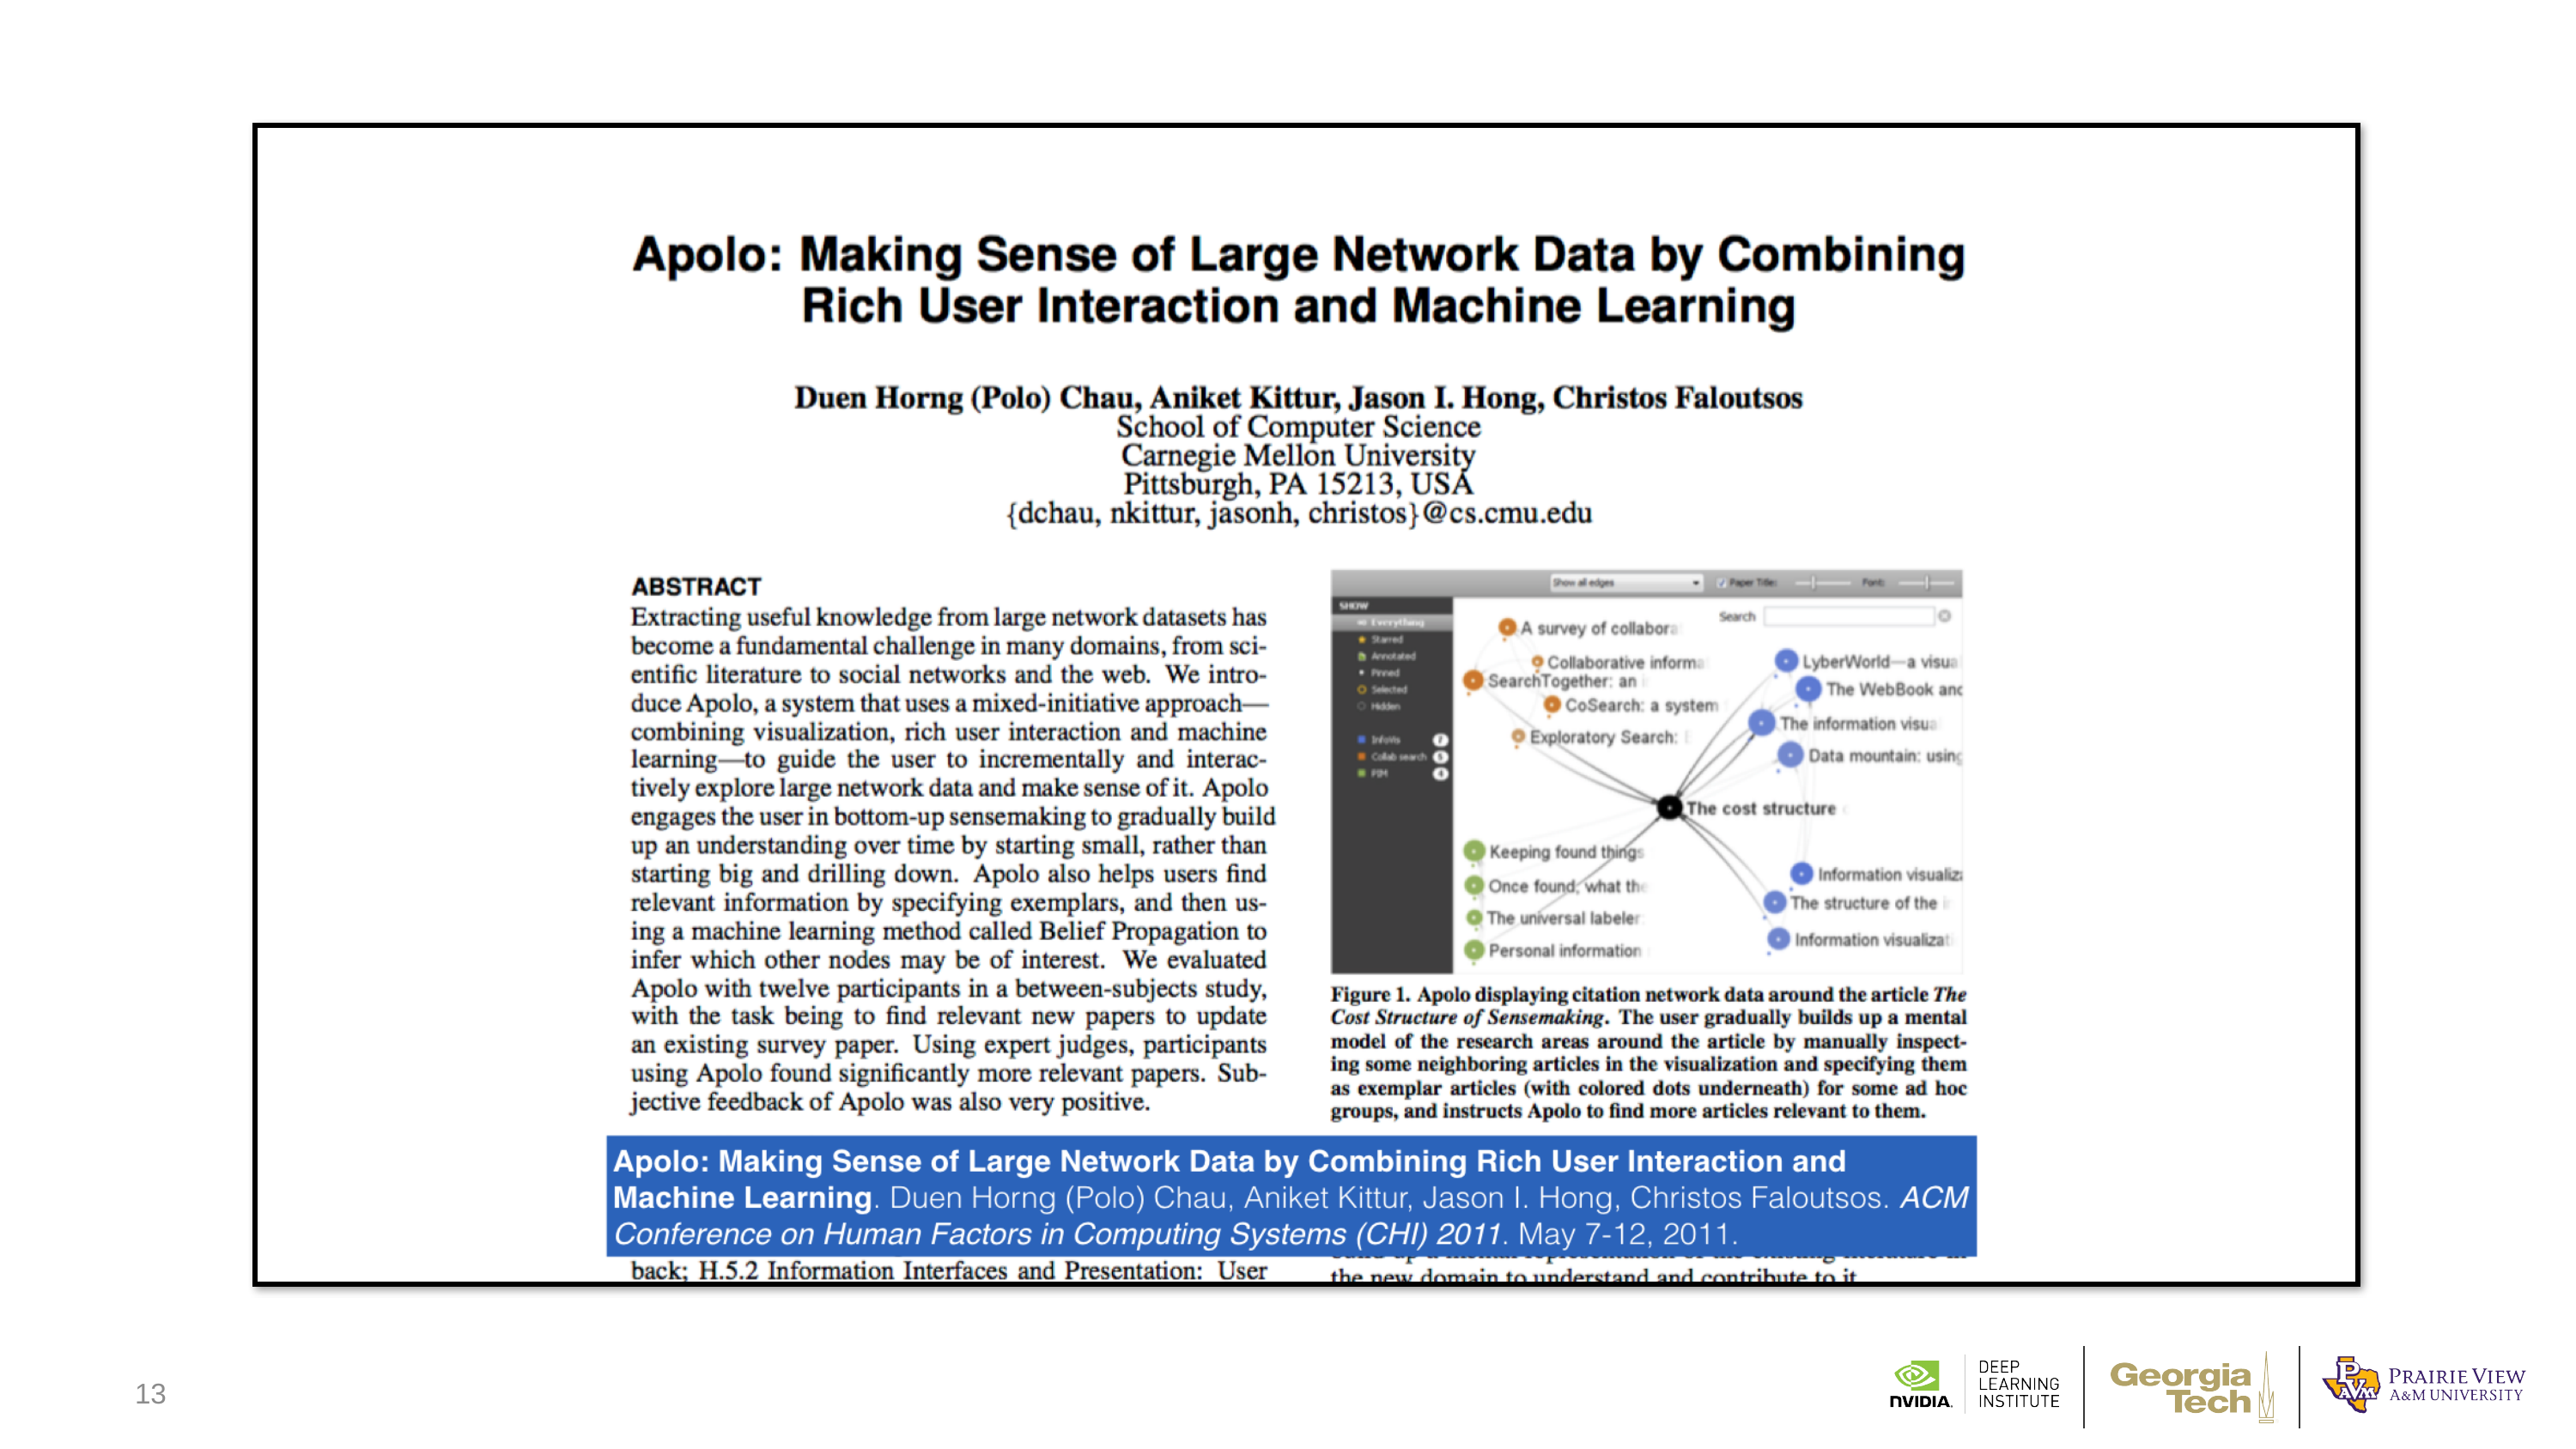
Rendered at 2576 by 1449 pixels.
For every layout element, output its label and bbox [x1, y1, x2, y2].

picture [1869, 1339, 2080, 1428]
picture [257, 127, 2356, 1282]
picture [2306, 1344, 2542, 1425]
picture [2111, 1351, 2279, 1423]
